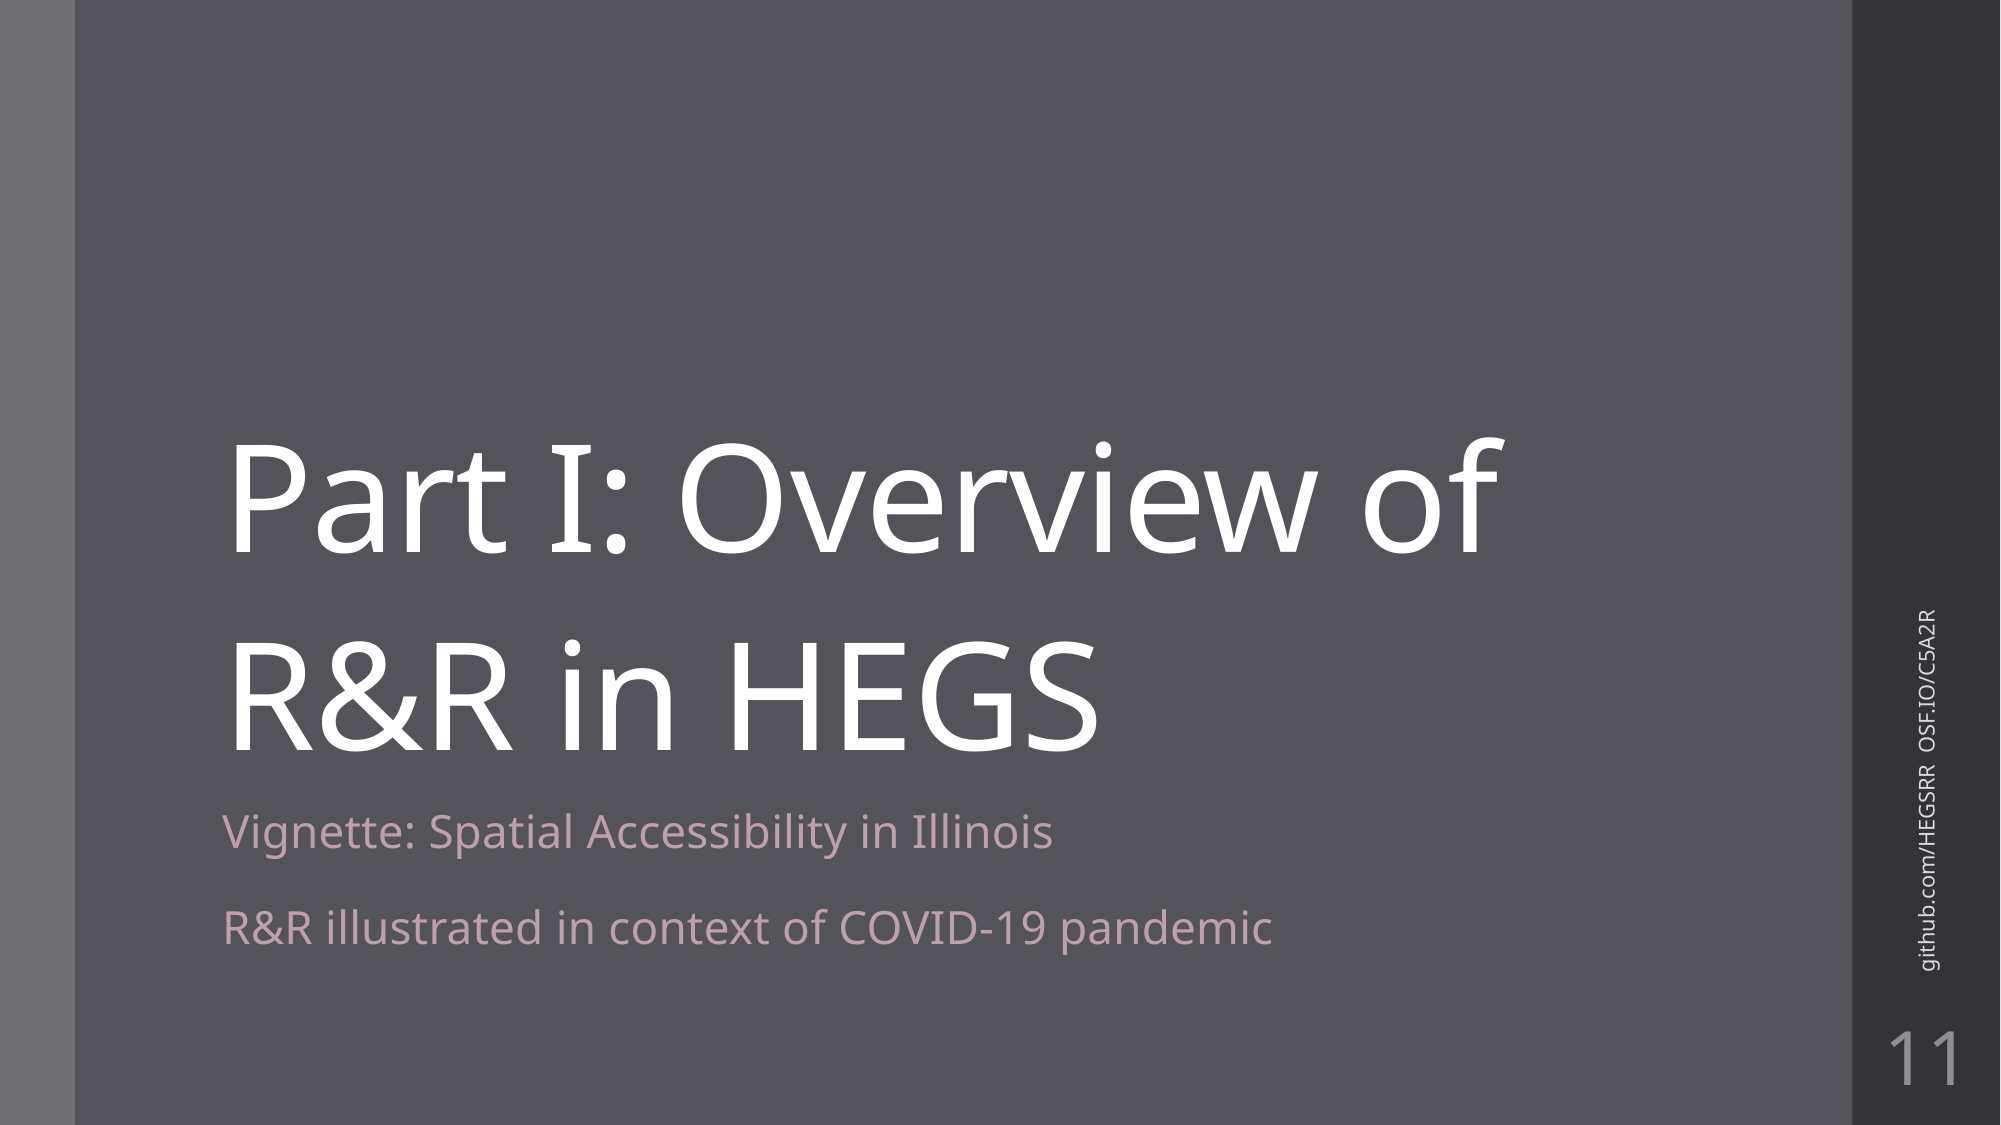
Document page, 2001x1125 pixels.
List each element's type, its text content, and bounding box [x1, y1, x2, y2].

slide_number 11 [1852, 1012, 2000, 1110]
list Vignette: Spatial Accessibility in Illinois R&R illustrated in context of COVID-19 pandemic [206, 787, 1752, 1065]
footer github.com/HEGSRR OSF.IO/C5A2R [1897, 400, 1958, 988]
title Part I: Overview of R&R in HEGS [206, 124, 1752, 787]
